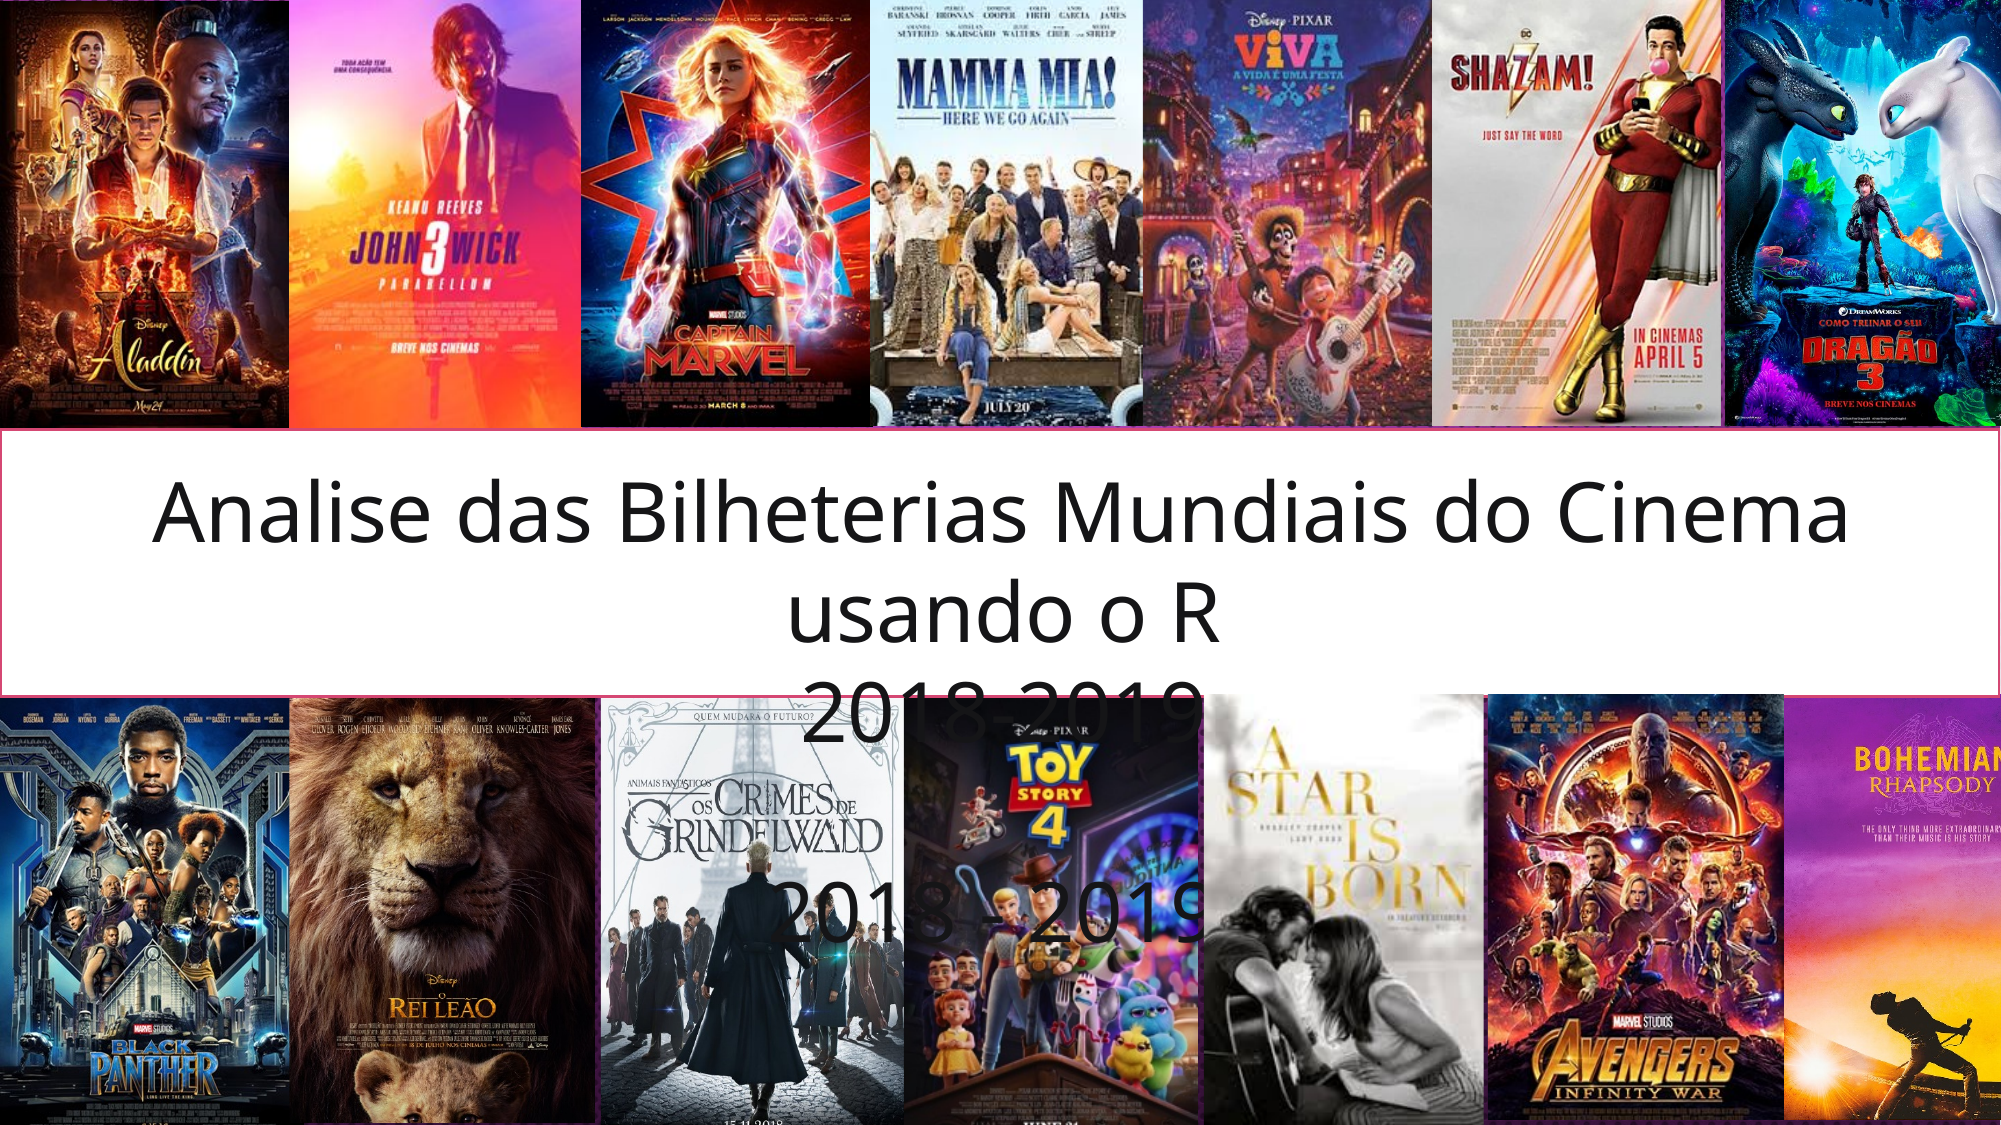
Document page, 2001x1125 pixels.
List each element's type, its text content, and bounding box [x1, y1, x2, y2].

picture [1487, 694, 2001, 1120]
picture [1724, 0, 2001, 427]
text_box Analise das Bilheterias Mundiais do Cinema usando o R 2018-2019 2018 - 2019 [27, 452, 1980, 967]
text_box [0, 428, 2000, 696]
picture [0, 0, 1722, 430]
picture [0, 694, 1484, 1125]
